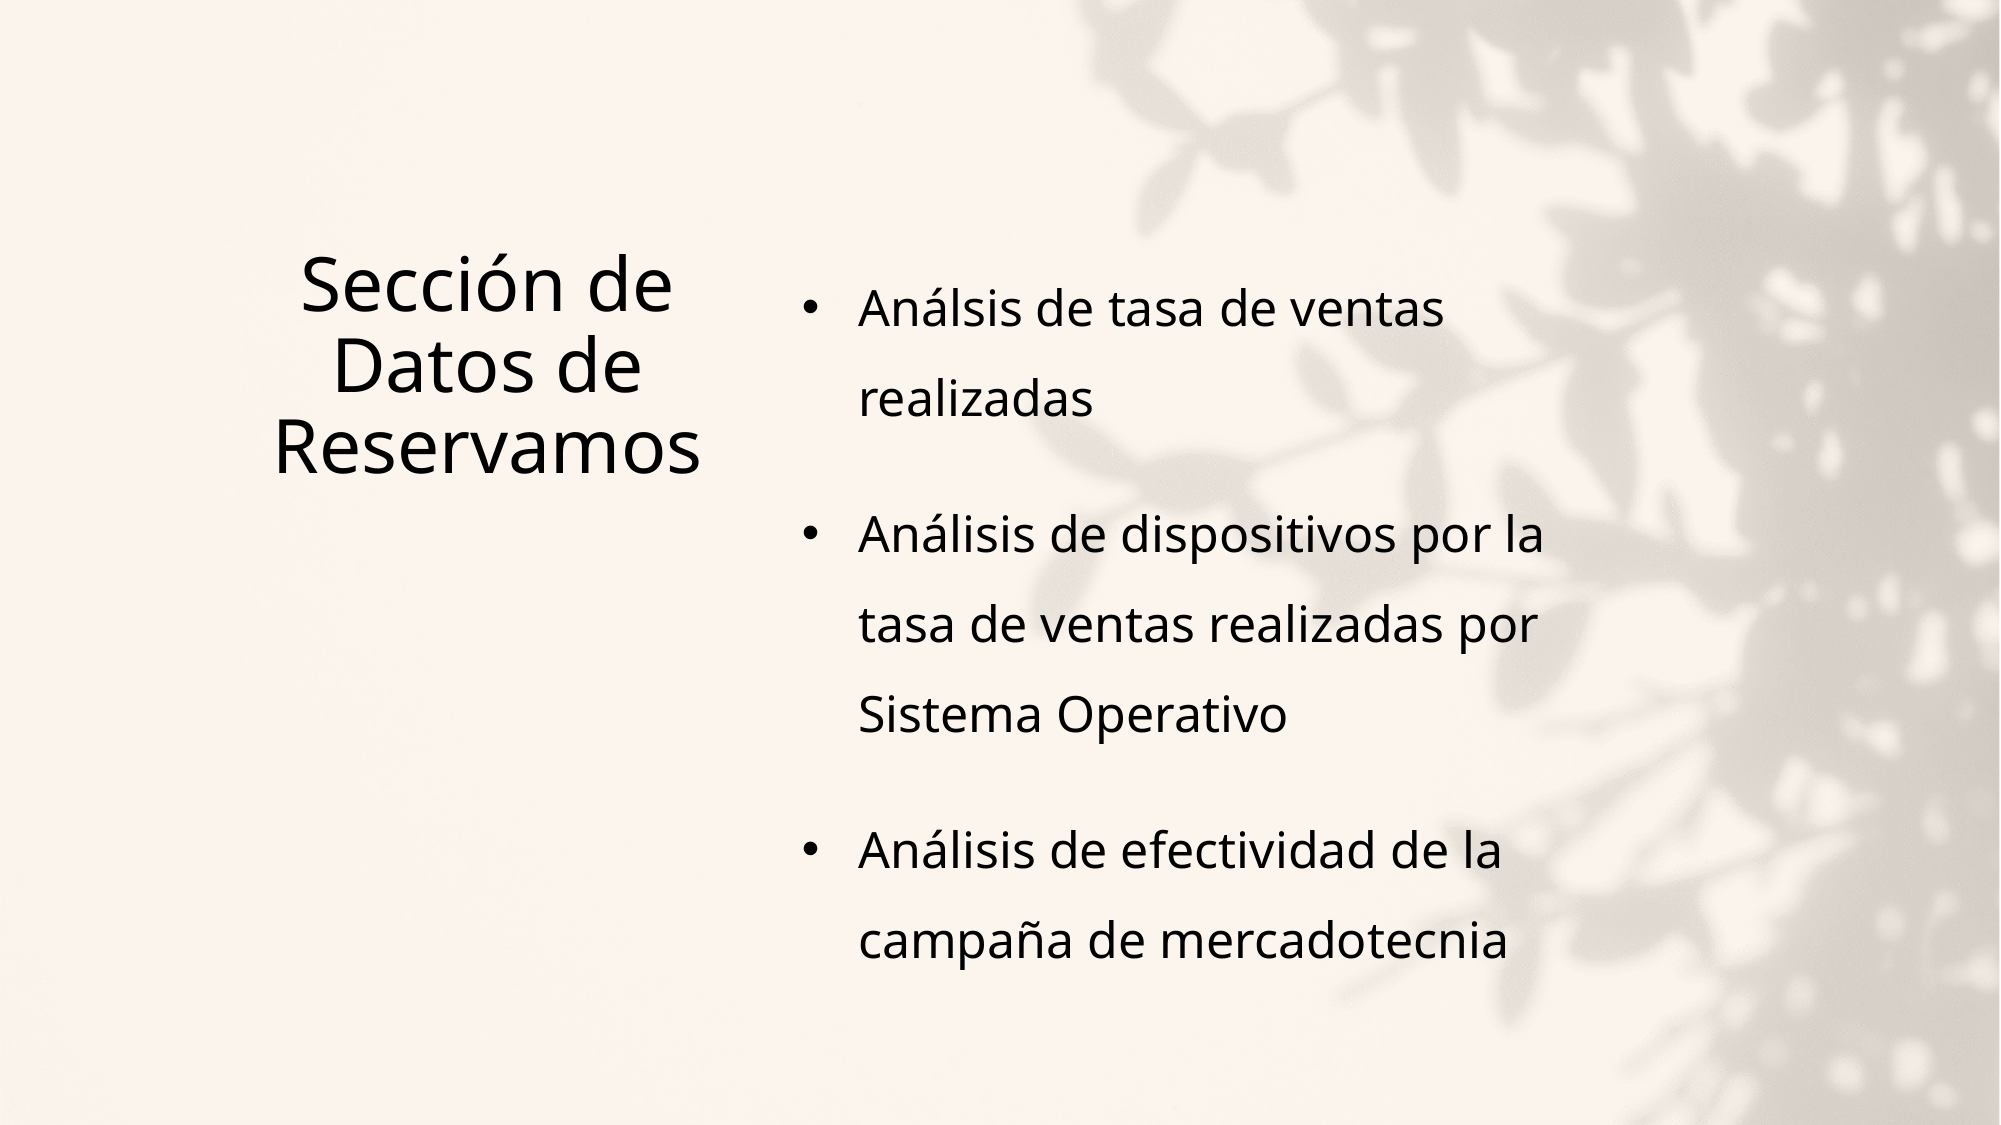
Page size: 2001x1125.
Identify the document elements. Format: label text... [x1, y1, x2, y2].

list Análsis de tasa de ventas realizadas Análisis de dispositivos por la tasa de ventas realizadas por Sistema Operativo Análisis de efectividad de la campaña de mercadotecnia [786, 239, 1605, 991]
picture [0, 0, 2000, 1125]
title Sección de Datos de Reservamos [225, 239, 751, 991]
